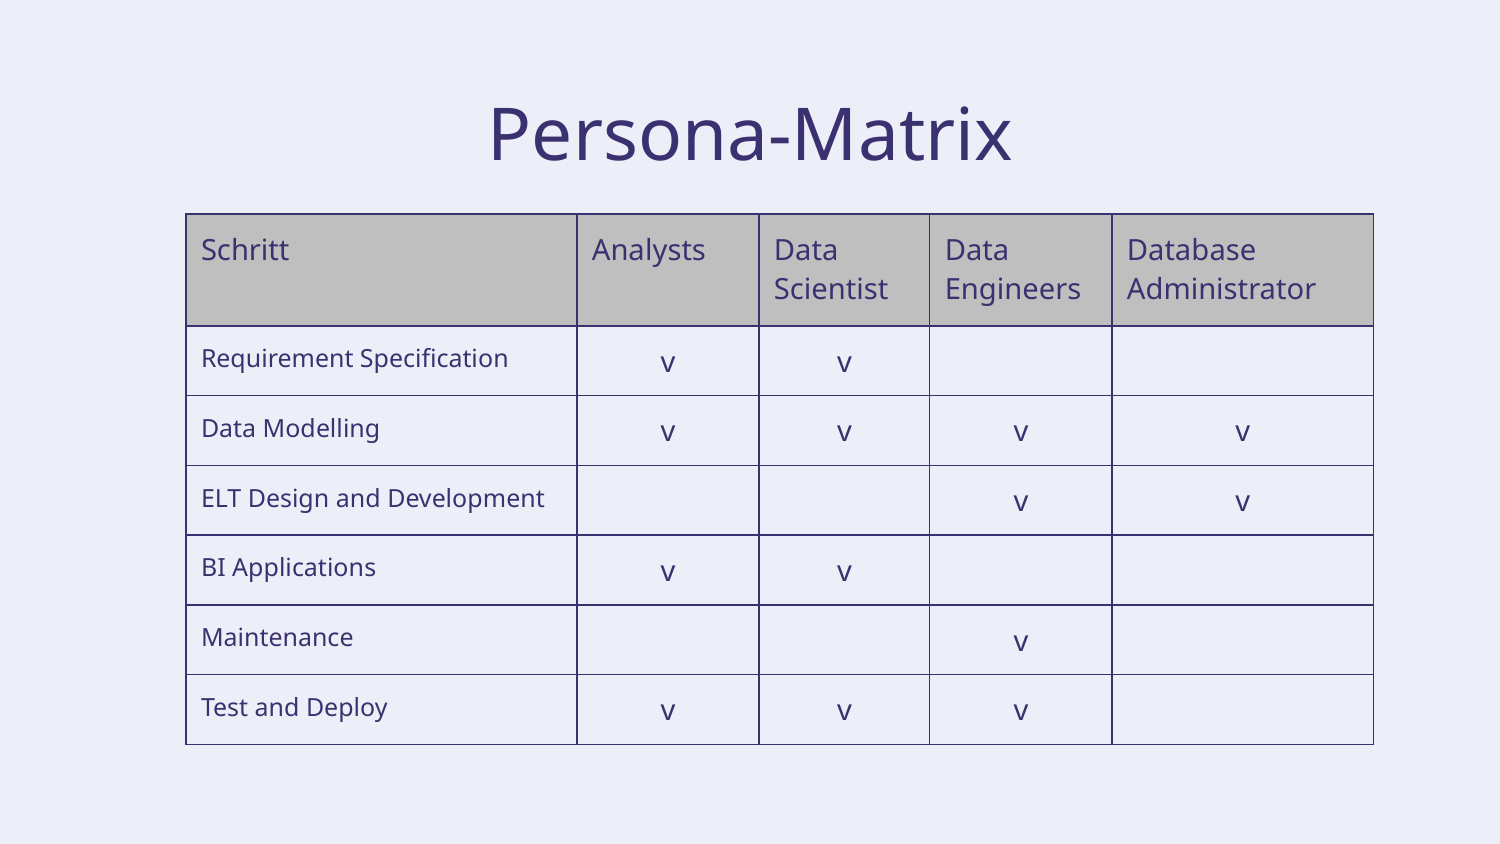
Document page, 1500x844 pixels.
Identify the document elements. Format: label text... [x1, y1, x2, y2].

table_cell [578, 606, 758, 674]
table_cell v [930, 606, 1111, 674]
table_cell Maintenance [187, 606, 576, 674]
table_cell v [1113, 396, 1373, 465]
table_header Schritt [187, 215, 576, 325]
table_cell Requirement Specification [187, 327, 576, 395]
table_cell v [1113, 466, 1373, 534]
table_cell v [578, 536, 758, 604]
table_cell BI Applications [187, 536, 576, 604]
table_cell [578, 466, 758, 534]
table_cell [930, 536, 1111, 604]
table_cell [930, 327, 1111, 395]
table_cell v [930, 396, 1111, 465]
table_cell v [760, 327, 929, 395]
table_cell [760, 466, 929, 534]
title Persona-Matrix [118, 72, 1383, 167]
table_cell v [578, 675, 758, 744]
table_cell v [578, 396, 758, 465]
table_cell v [578, 327, 758, 395]
table_cell v [930, 675, 1111, 744]
table_cell ELT Design and Development [187, 466, 576, 534]
table_cell v [930, 466, 1111, 534]
table_cell v [760, 675, 929, 744]
table_cell [1113, 606, 1373, 674]
table_header Data Engineers [930, 215, 1111, 325]
table_cell [1113, 536, 1373, 604]
table_cell Data Modelling [187, 396, 576, 465]
table_cell v [760, 396, 929, 465]
table_cell [1113, 675, 1373, 744]
table_header Database Administrator [1113, 215, 1373, 325]
table_cell Test and Deploy [187, 675, 576, 744]
table_header Data Scientist [760, 215, 929, 325]
table_cell [1113, 327, 1373, 395]
table_cell v [760, 536, 929, 604]
table_cell [760, 606, 929, 674]
table_header Analysts [578, 215, 758, 325]
